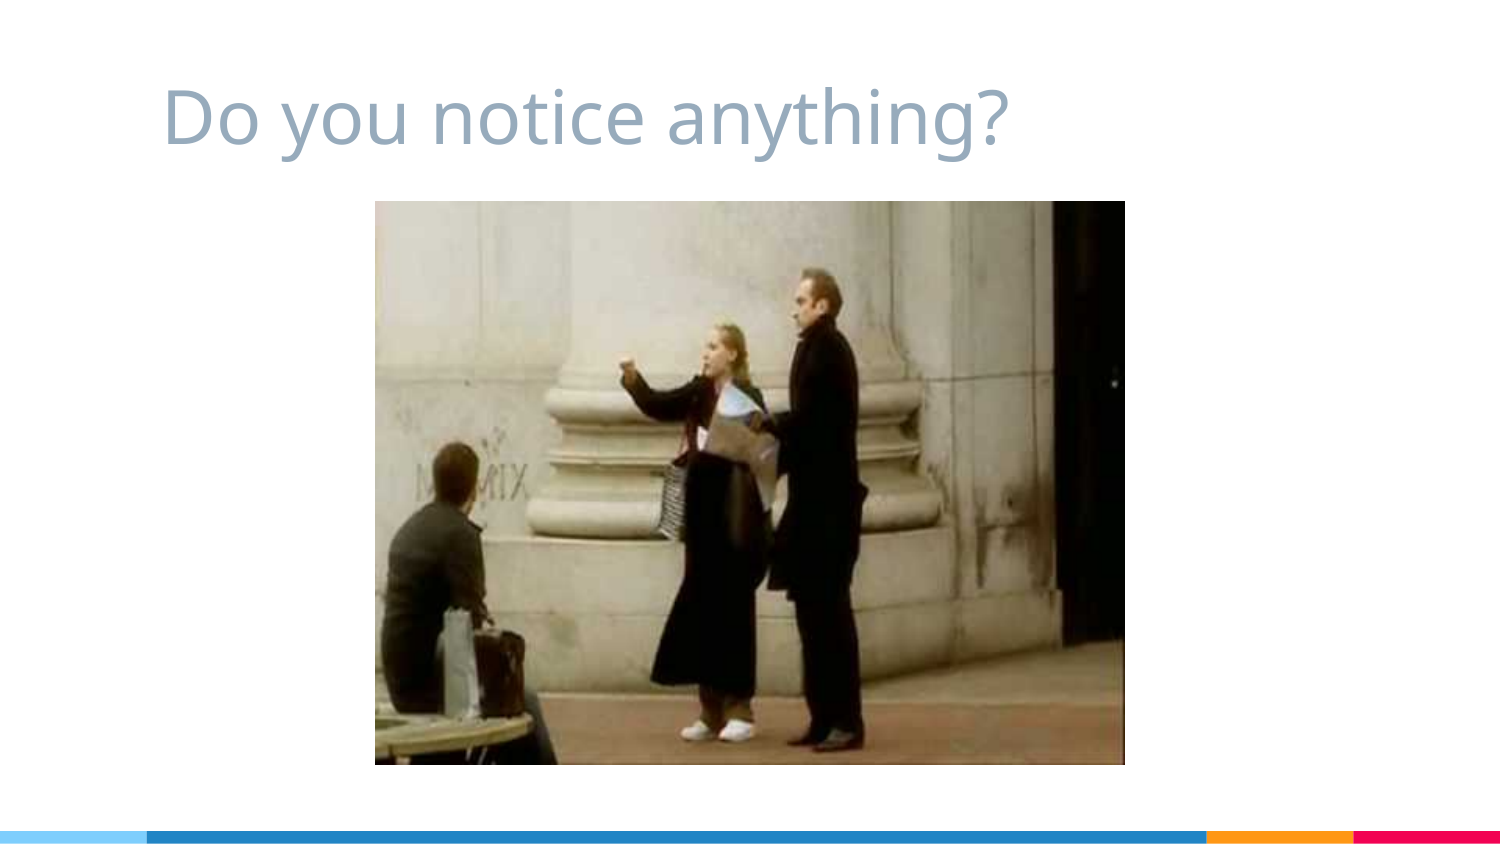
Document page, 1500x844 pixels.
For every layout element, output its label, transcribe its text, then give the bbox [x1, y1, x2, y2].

title Do you notice anything? [146, 33, 1207, 175]
picture [374, 201, 1126, 765]
